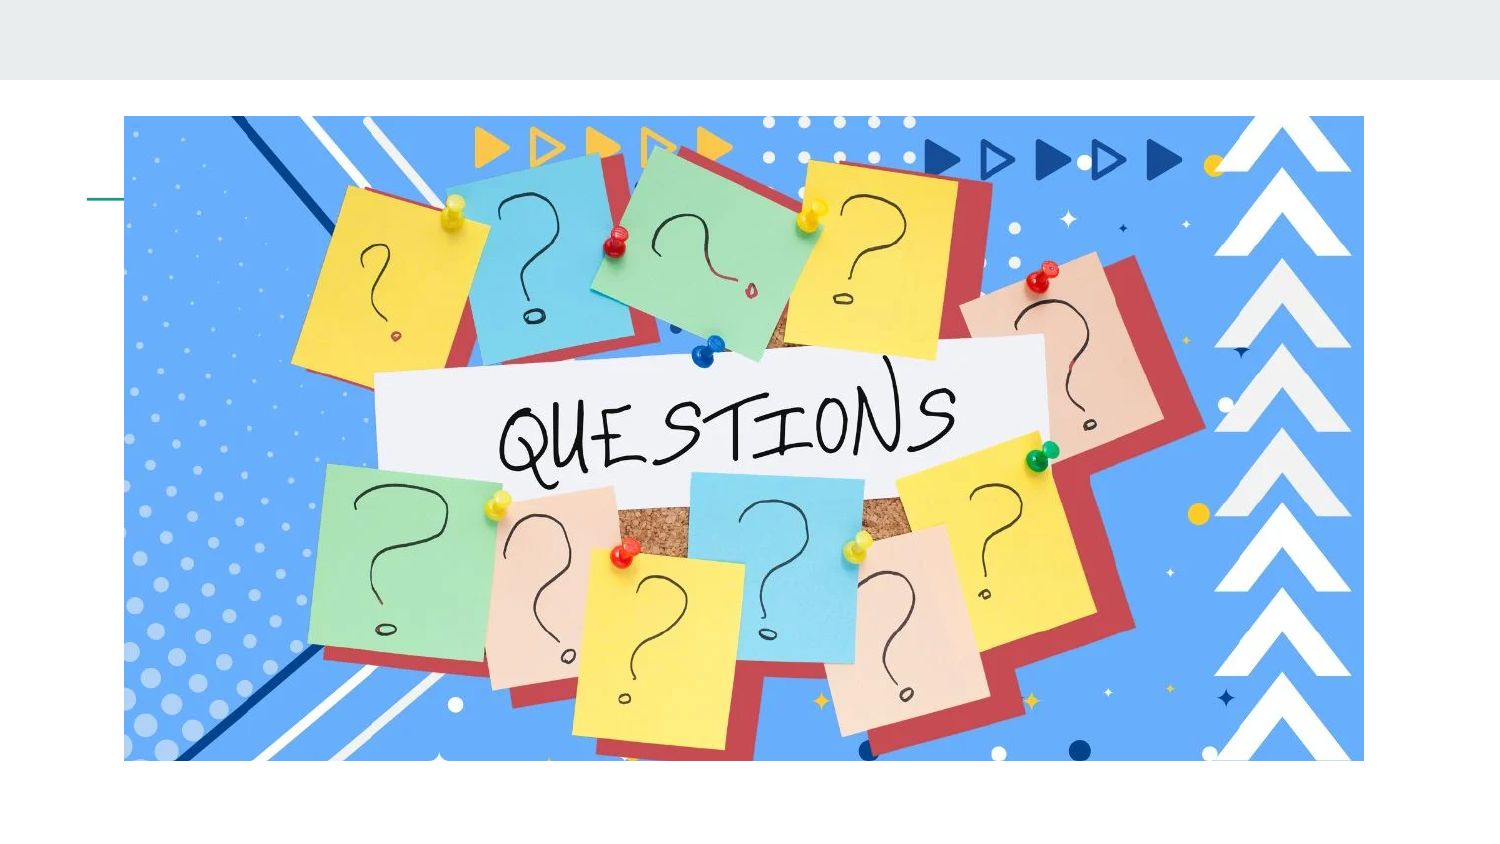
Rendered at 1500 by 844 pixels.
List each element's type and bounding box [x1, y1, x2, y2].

picture [124, 115, 1364, 761]
